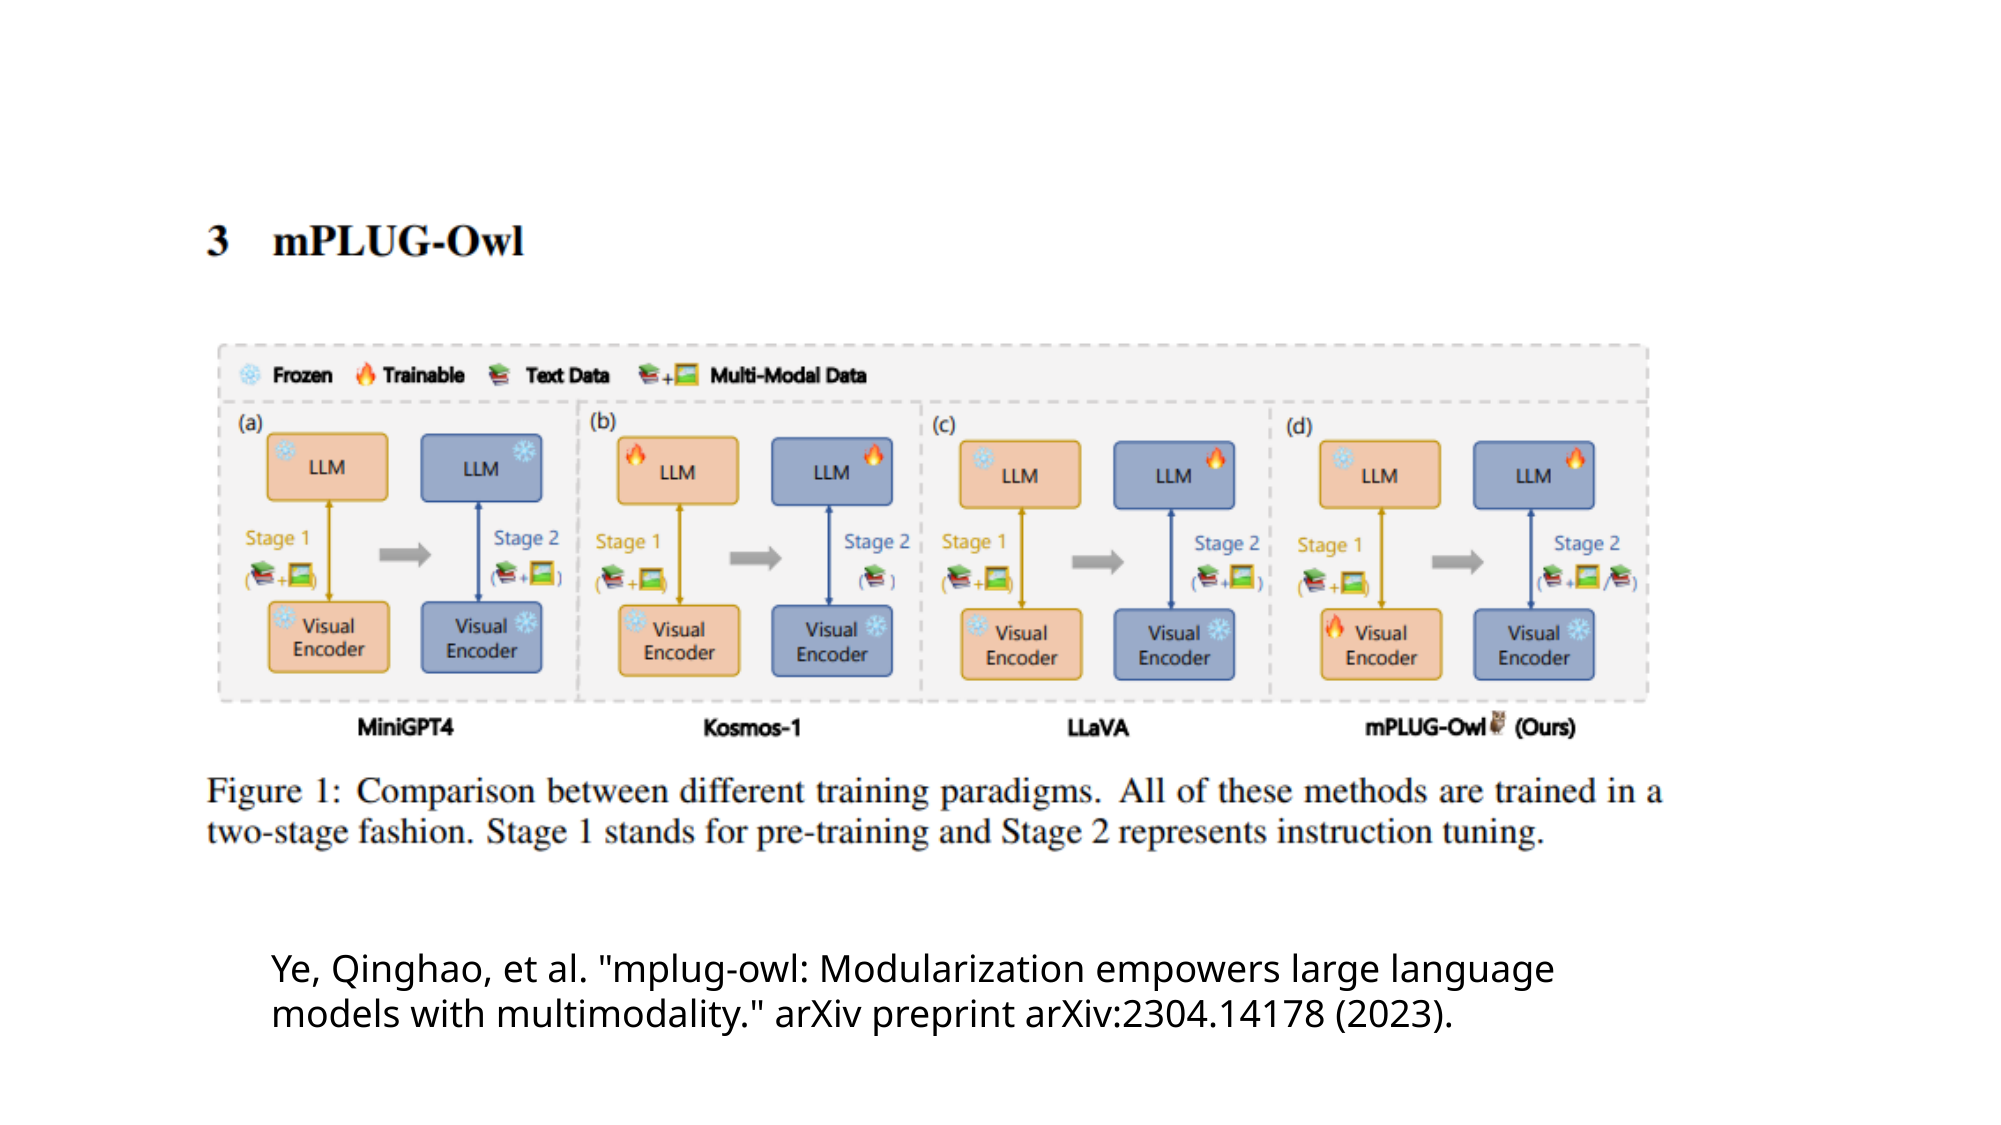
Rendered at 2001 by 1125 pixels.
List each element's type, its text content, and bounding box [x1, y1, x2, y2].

text_box Ye, Qinghao, et al. "mplug-owl: Modularization empowers large language models with multimodality." arXiv preprint arXiv:2304.14178 (2023). [256, 937, 1663, 1043]
picture [158, 201, 1699, 868]
